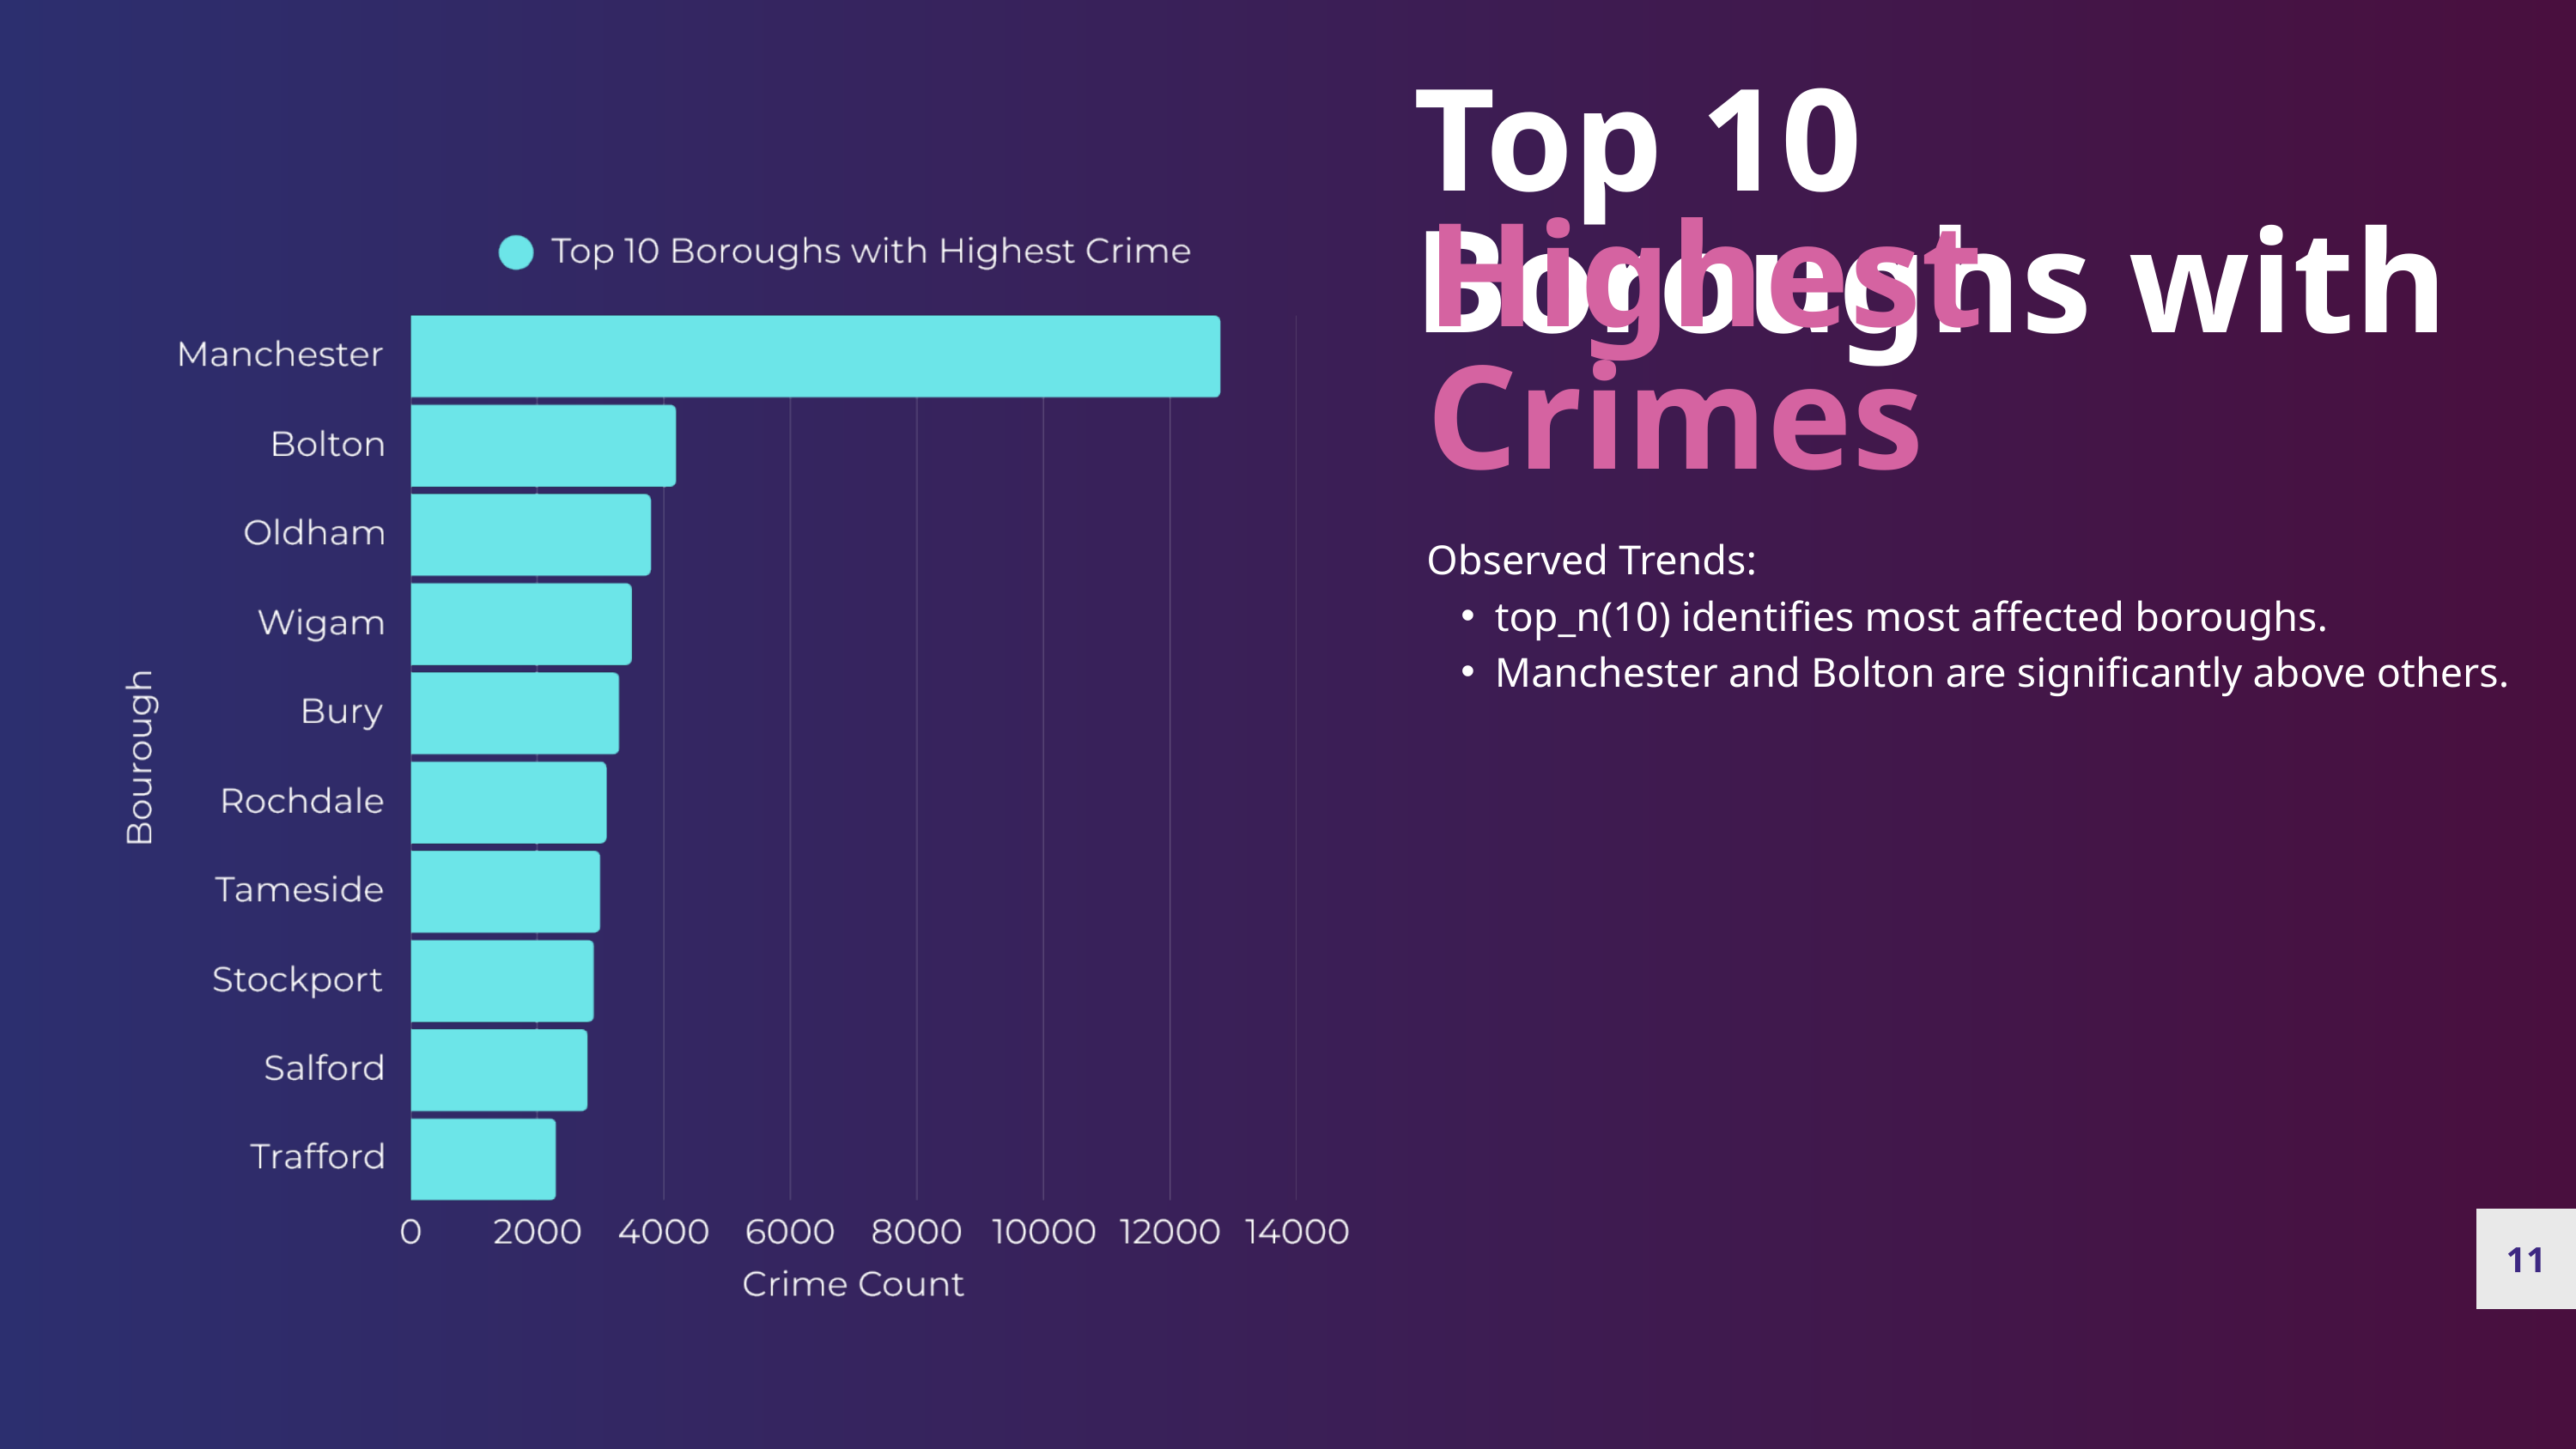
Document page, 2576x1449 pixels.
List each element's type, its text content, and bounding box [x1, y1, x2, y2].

text_box Observed Trends: top_n(10) identifies most affected boroughs. Manchester and Bolton are significantly above others. [1510, 526, 2514, 751]
text_box Highest Crimes [1510, 211, 2185, 499]
picture [0, 62, 1505, 1449]
text_box Top 10 Boroughs with [1510, 77, 2527, 361]
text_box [2476, 1209, 2576, 1309]
